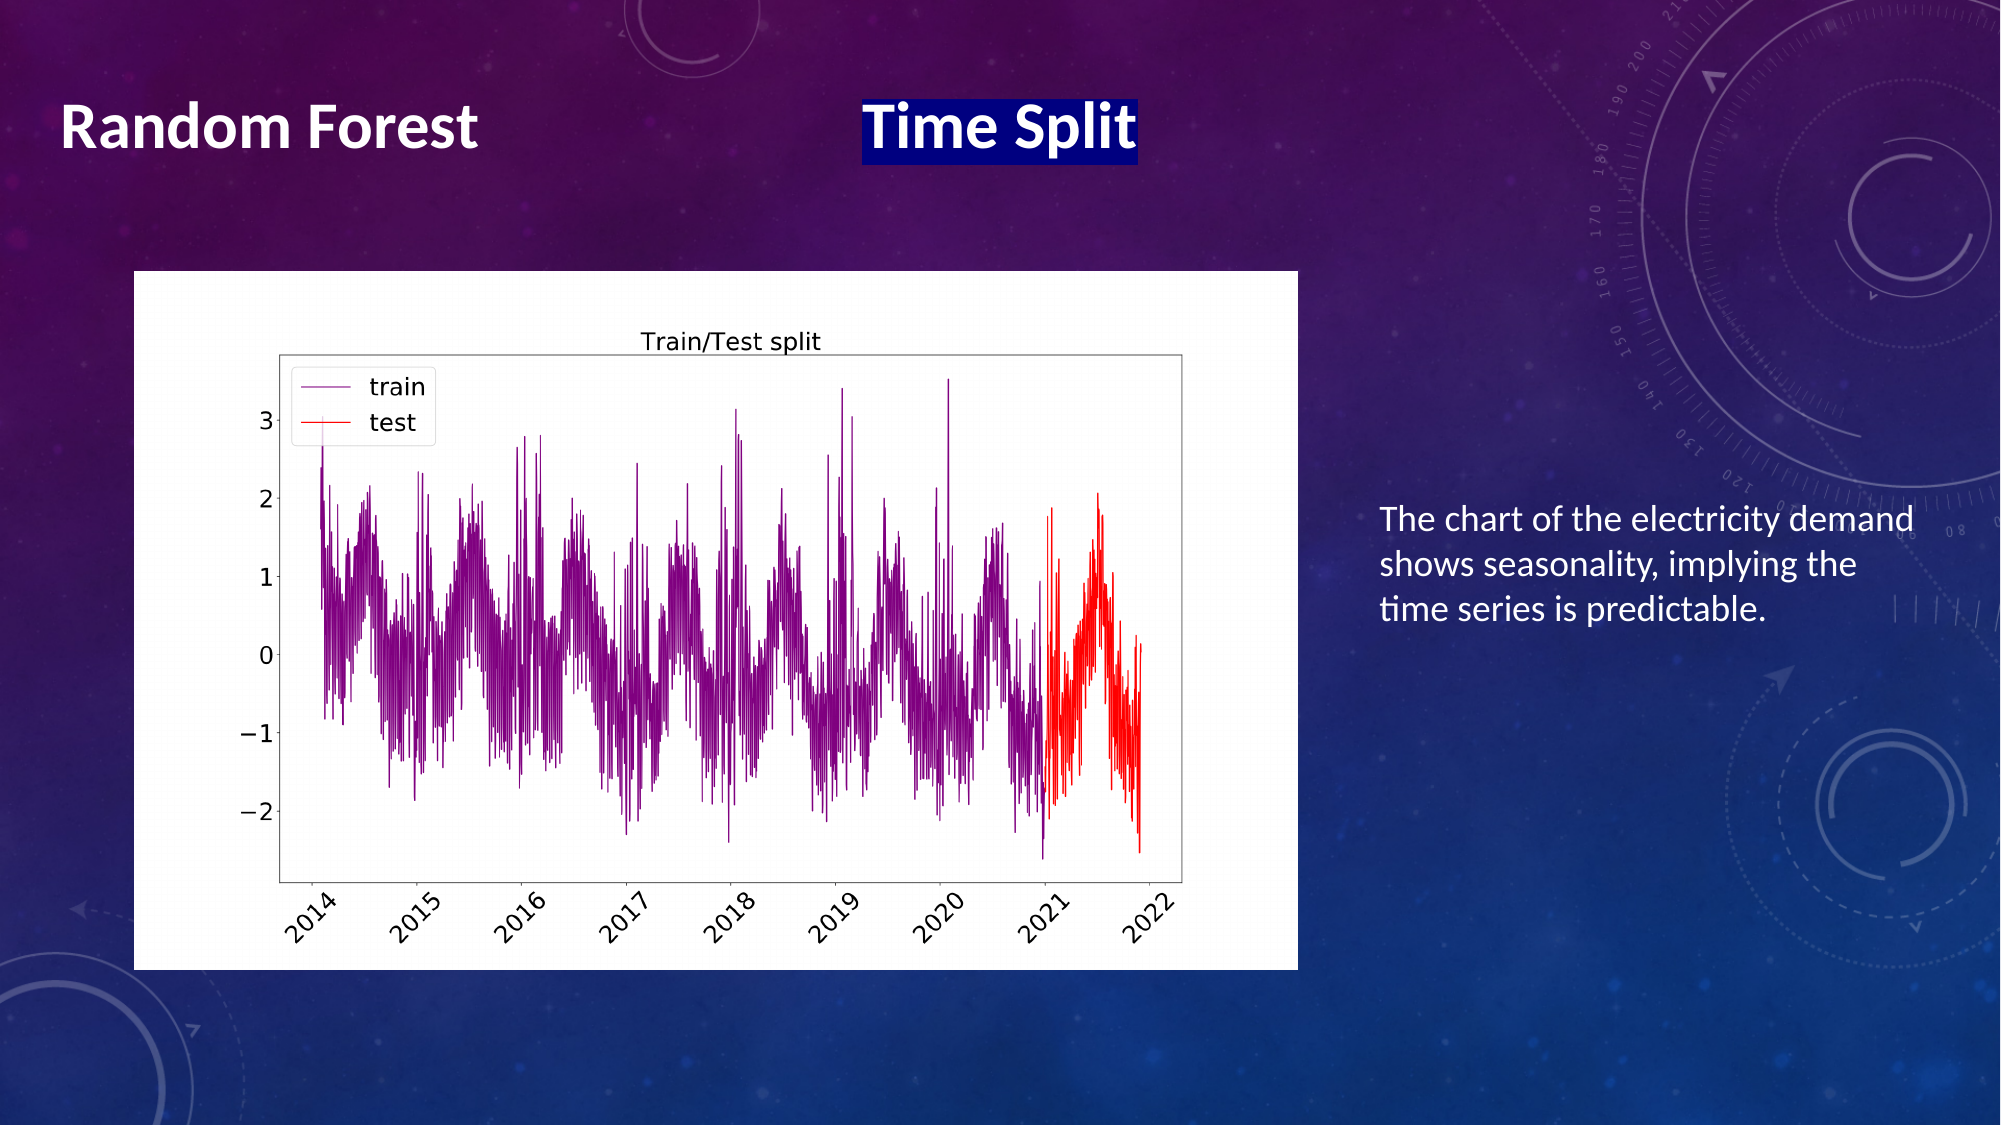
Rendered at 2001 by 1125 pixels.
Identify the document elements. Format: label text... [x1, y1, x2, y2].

picture [0, 0, 2001, 1125]
text_box The chart of the electricity demand shows seasonality, implying the time series is predictable. [1364, 486, 1939, 637]
text_box Time Split [758, 74, 1242, 170]
text_box Random Forest [46, 74, 604, 170]
